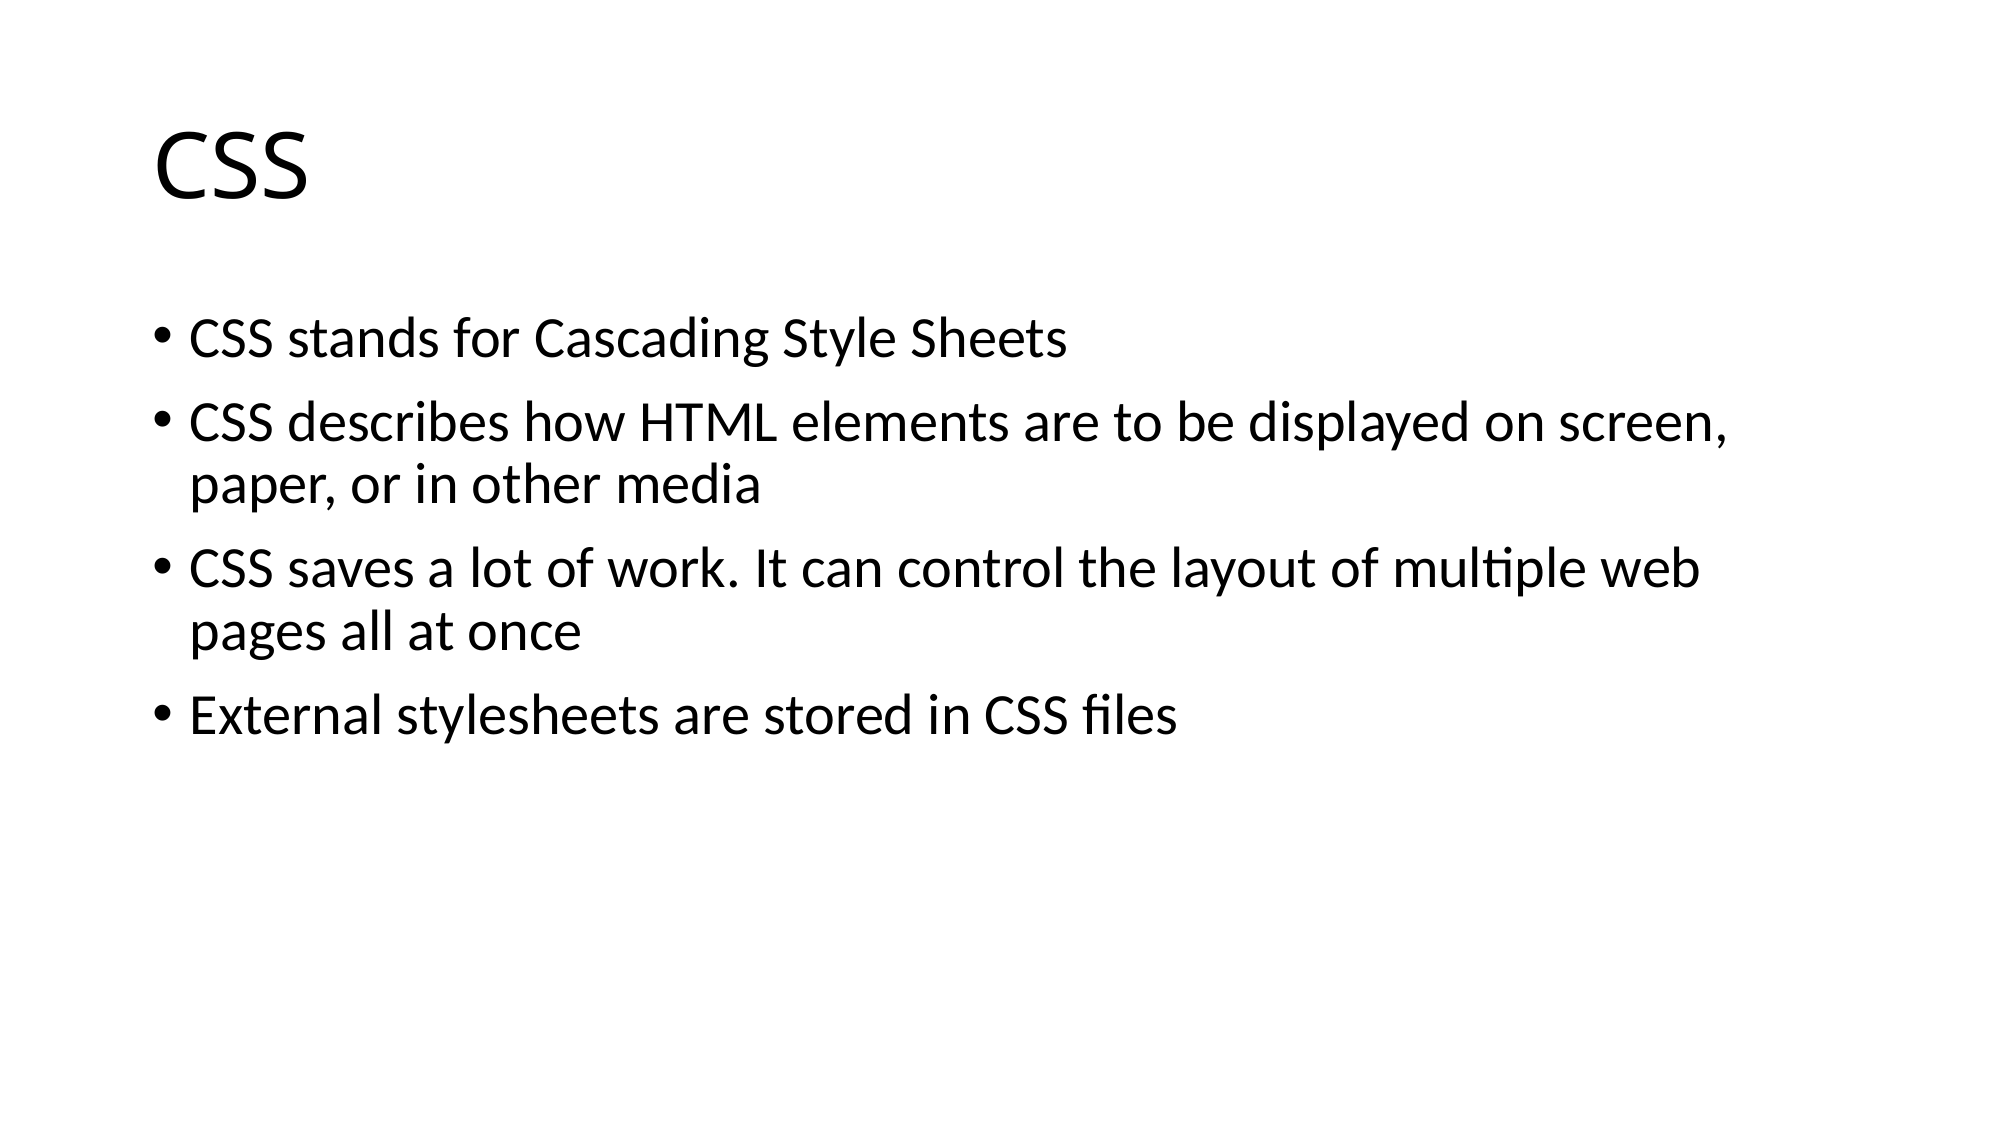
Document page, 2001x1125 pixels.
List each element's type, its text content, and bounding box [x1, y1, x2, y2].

list CSS stands for Cascading Style Sheets CSS describes how HTML elements are to be displayed on screen, paper, or in other media CSS saves a lot of work. It can control the layout of multiple web pages all at once External stylesheets are stored in CSS files [137, 299, 1863, 1014]
title CSS [137, 59, 1863, 278]
